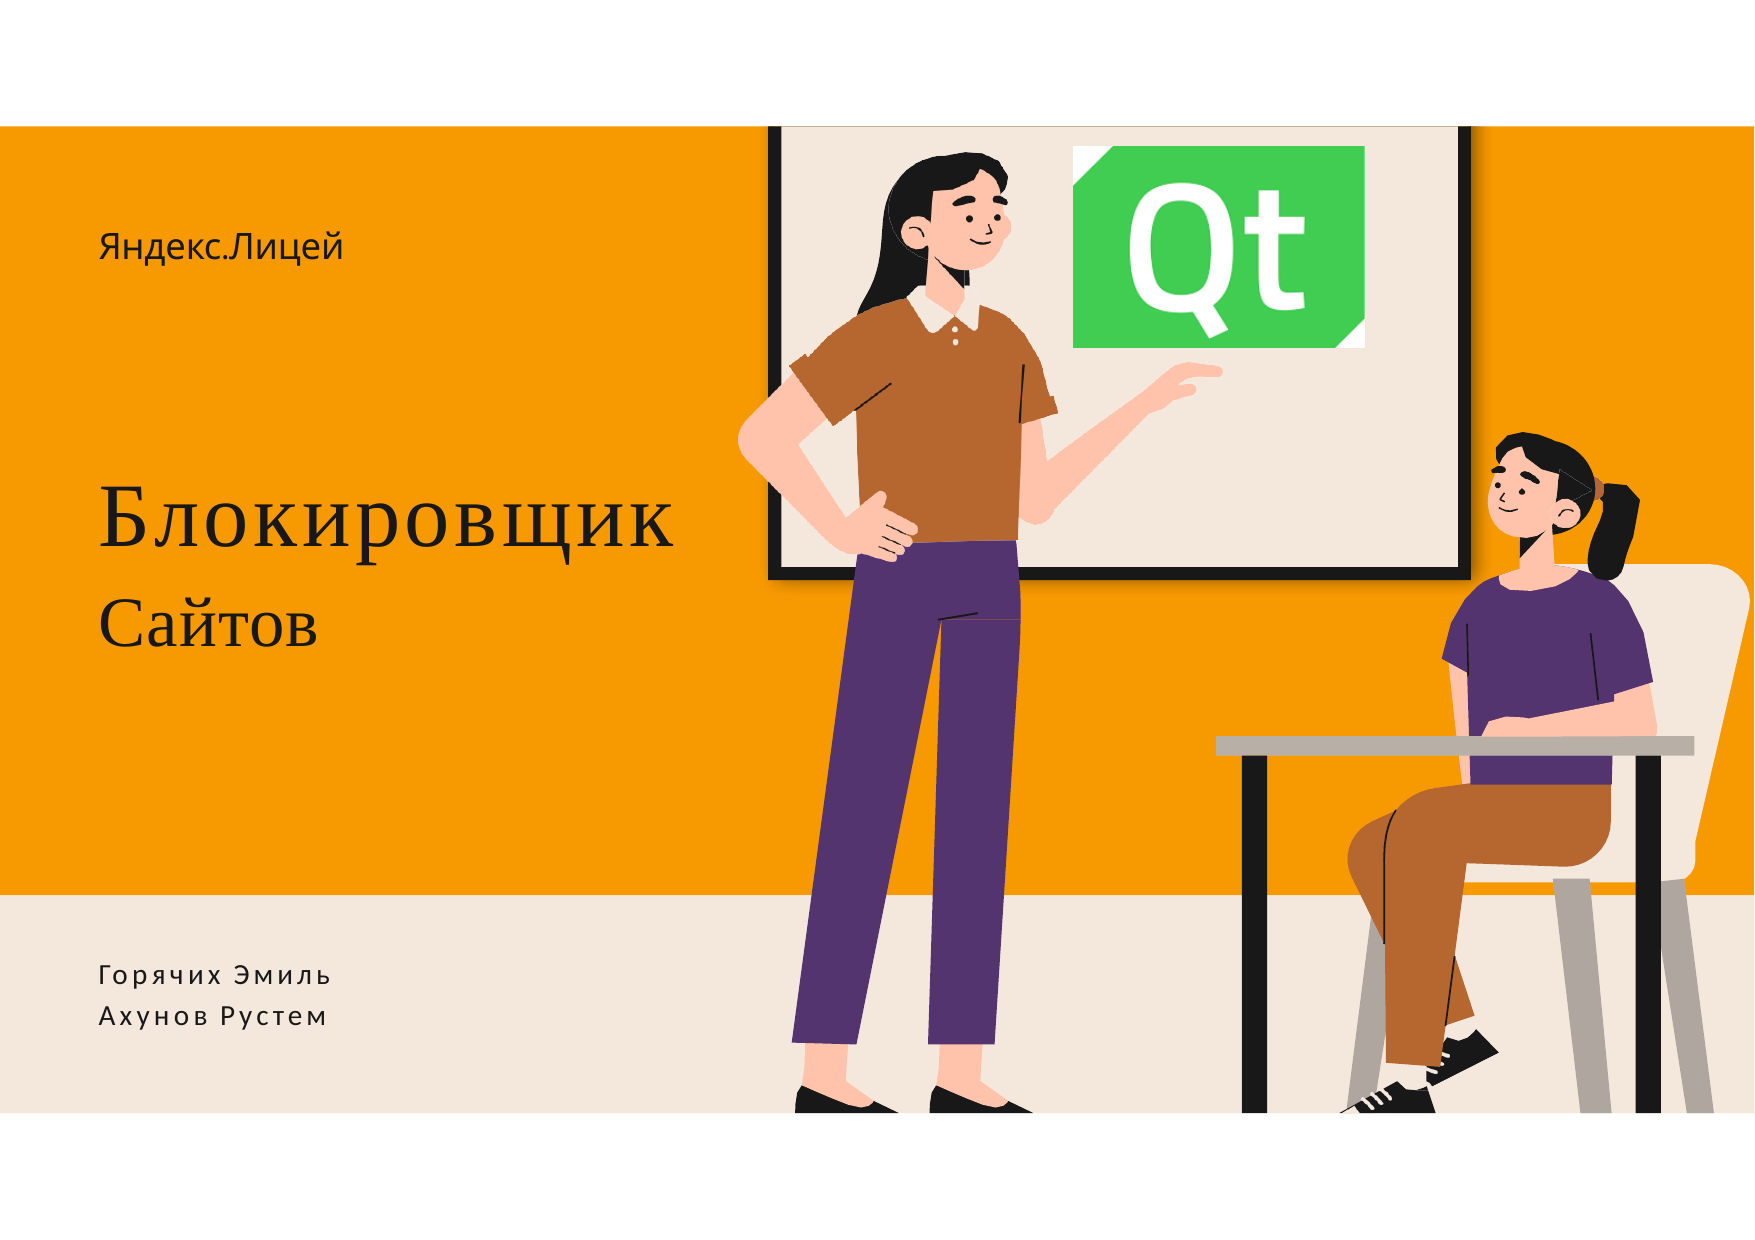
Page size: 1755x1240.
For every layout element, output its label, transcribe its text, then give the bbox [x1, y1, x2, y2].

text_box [737, 126, 1751, 1114]
text_box Яндекс.Лицей [96, 221, 375, 268]
text_box Горячих Эмиль Ахунов Рустем [96, 947, 341, 1032]
title Блокировщик [96, 454, 695, 664]
text_box Сайтов [96, 572, 434, 661]
